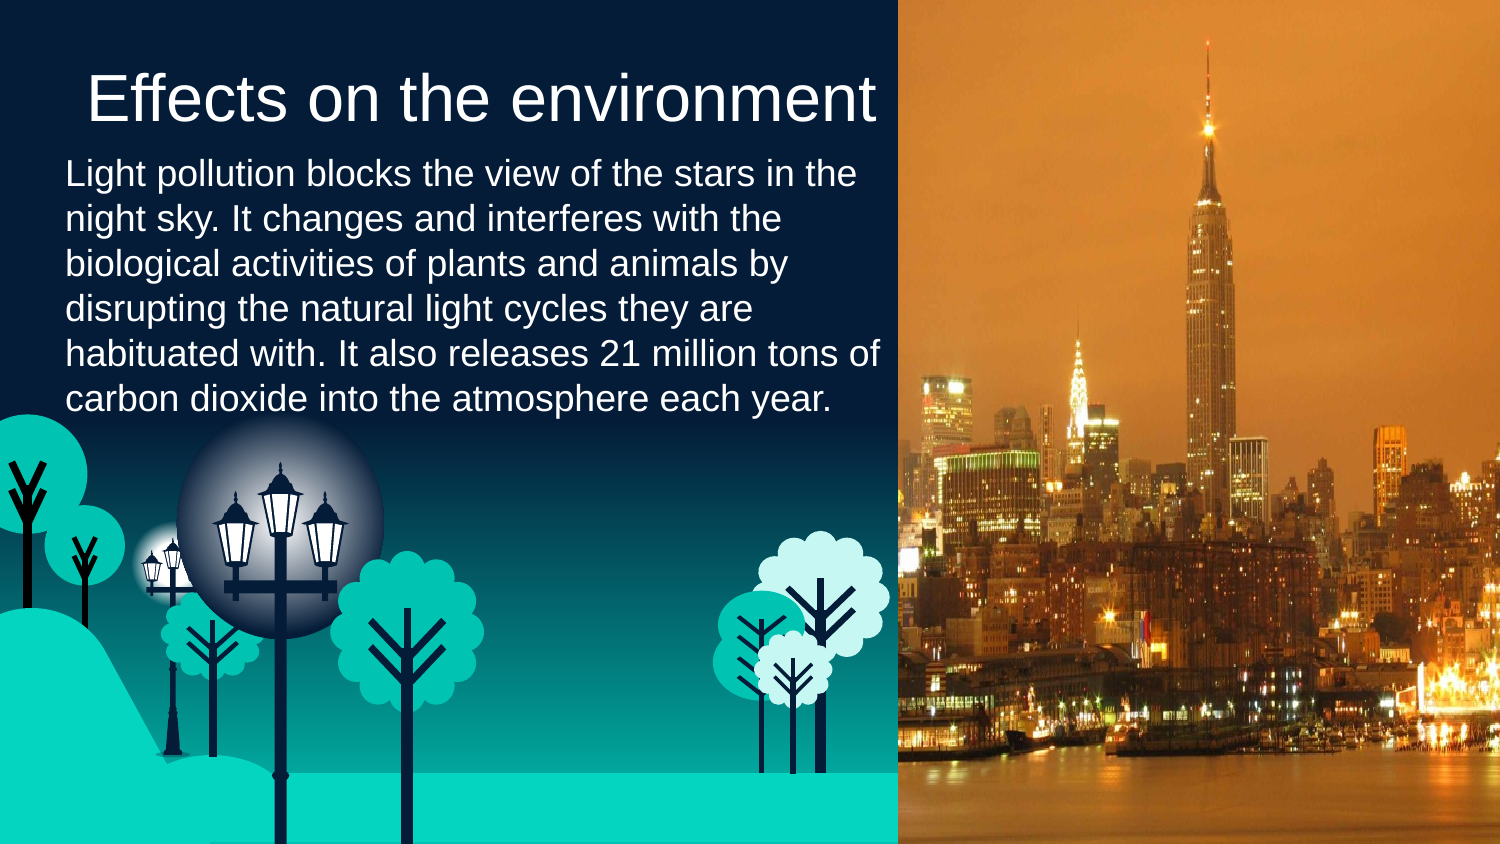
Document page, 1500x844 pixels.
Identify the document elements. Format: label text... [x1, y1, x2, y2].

text_box [896, 0, 1500, 844]
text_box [160, 587, 171, 757]
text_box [750, 530, 890, 774]
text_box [753, 630, 833, 774]
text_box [176, 406, 385, 844]
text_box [112, 503, 171, 758]
text_box Light pollution blocks the view of the stars in the night sky. It changes and interferes with the biological activities of plants and animals by disrupting the natural light cycles they are habituated with. It also releases 21 million tons of carbon dioxide into the atmosphere each year. [50, 141, 896, 427]
text_box Effects on the environment [71, 47, 896, 141]
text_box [329, 550, 485, 844]
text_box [712, 590, 811, 774]
